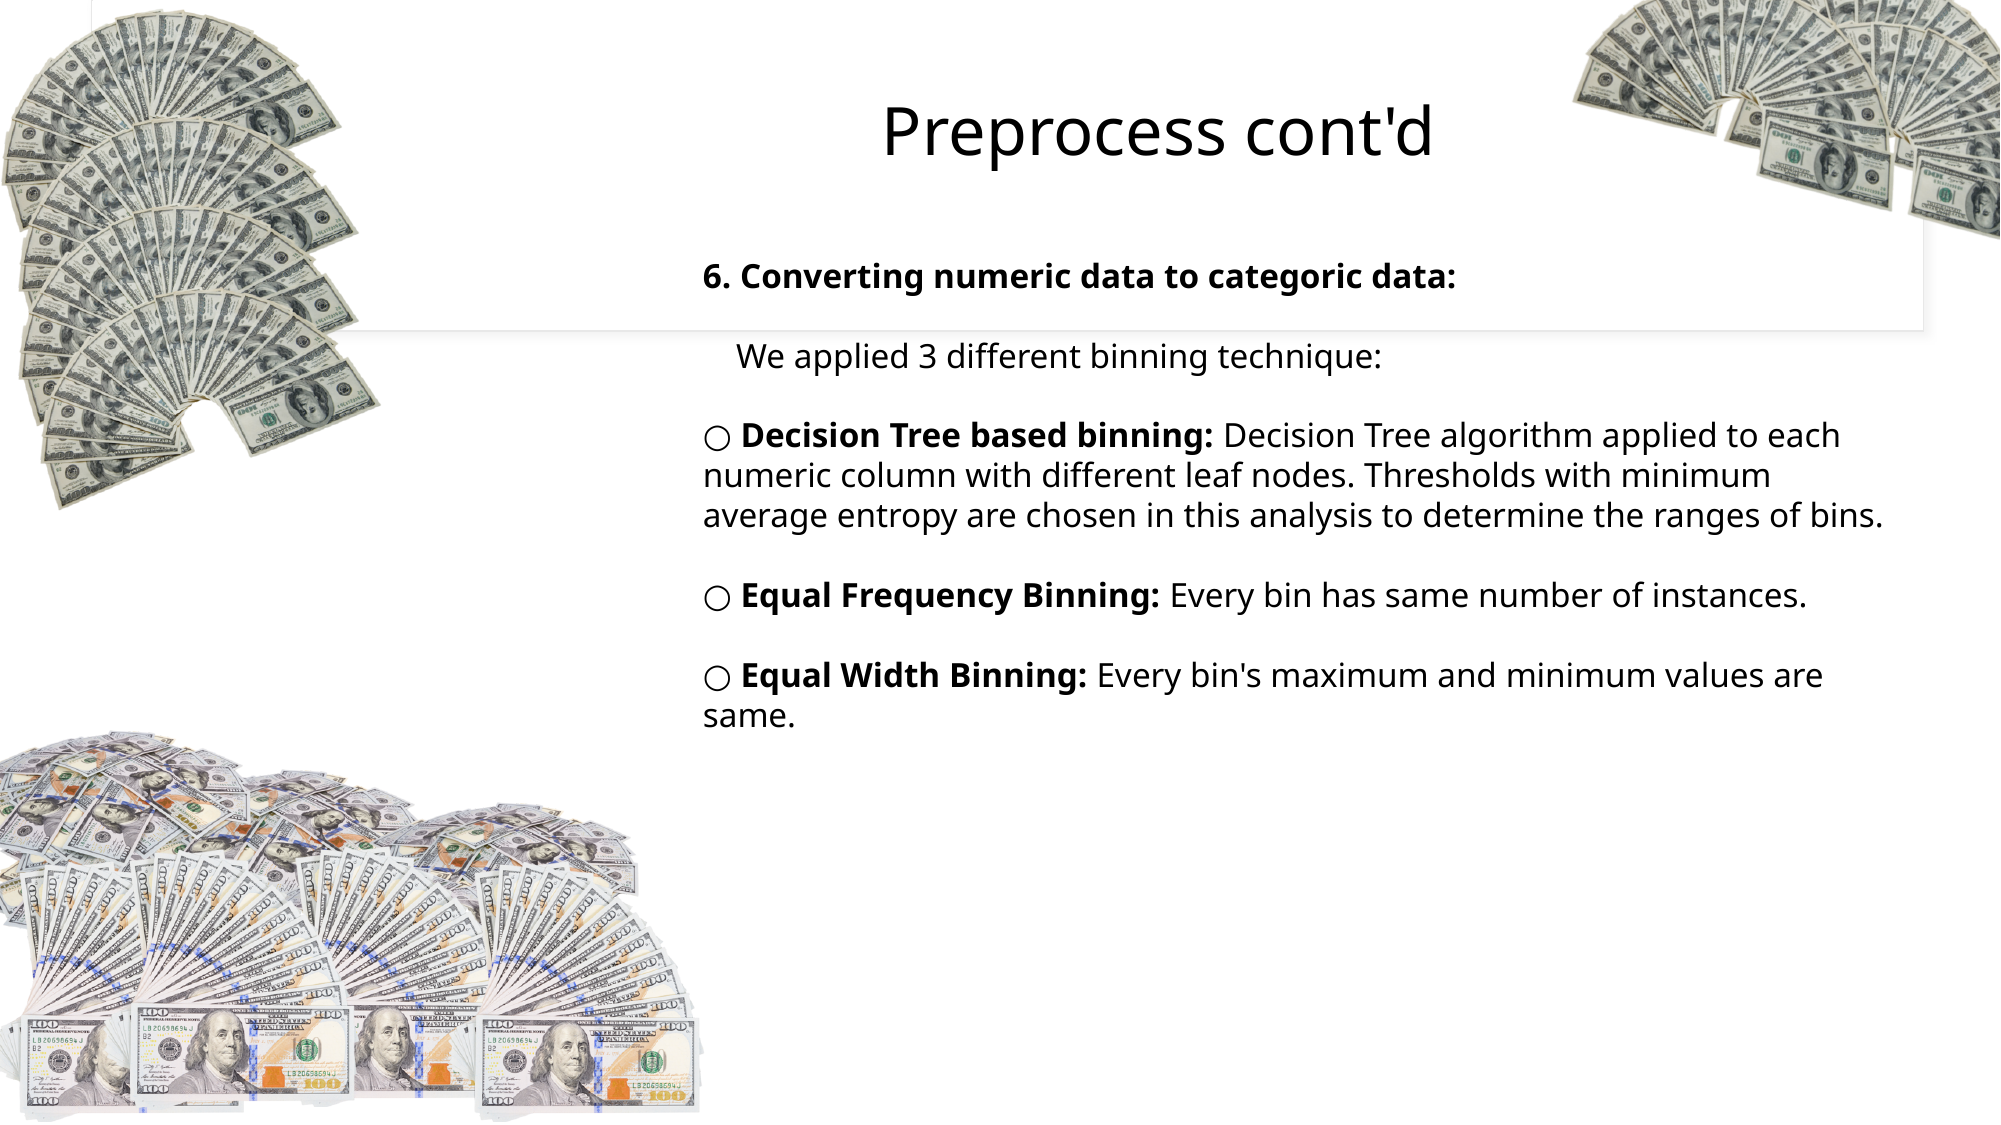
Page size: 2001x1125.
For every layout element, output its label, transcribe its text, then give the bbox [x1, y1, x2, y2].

text_box 6. Converting numeric data to categoric data: We applied 3 different binning technique: ○ Decision Tree based binning: Decision Tree algorithm applied to each numeric column with different leaf nodes. Thresholds with minimum average entropy are chosen in this analysis to determine the ranges of bins. ○ Equal Frequency Binning: Every bin has same number of instances. ○ Equal Width Binning: Every bin's maximum and minimum values are same. [687, 247, 1905, 822]
picture [1512, 0, 2000, 356]
title Preprocess cont'd [786, 49, 1532, 178]
picture [0, 691, 845, 1122]
picture [0, 0, 393, 529]
